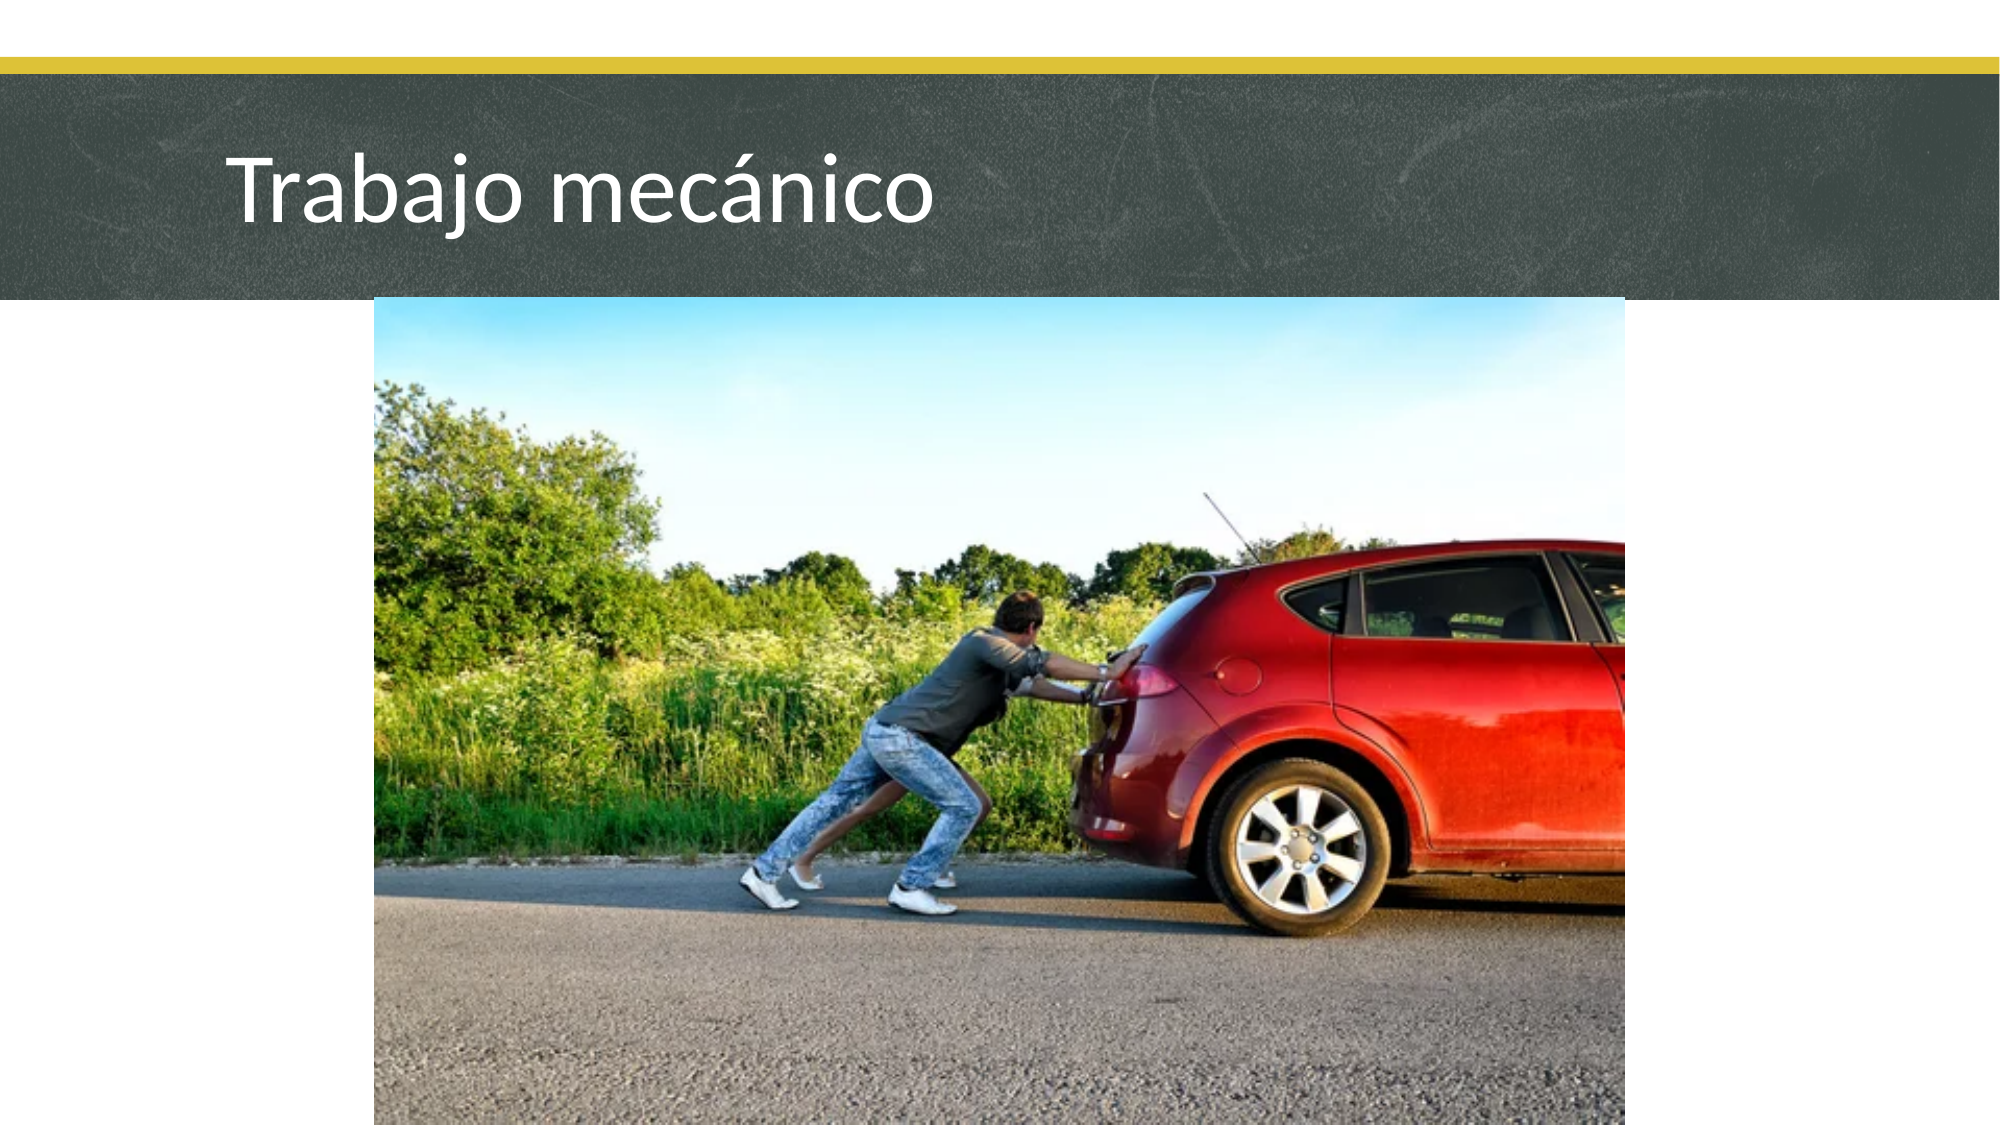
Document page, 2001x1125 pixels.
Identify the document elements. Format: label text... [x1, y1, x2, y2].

picture [374, 297, 1625, 1125]
picture [0, 74, 2000, 300]
title Trabajo mecánico [210, 76, 1790, 300]
